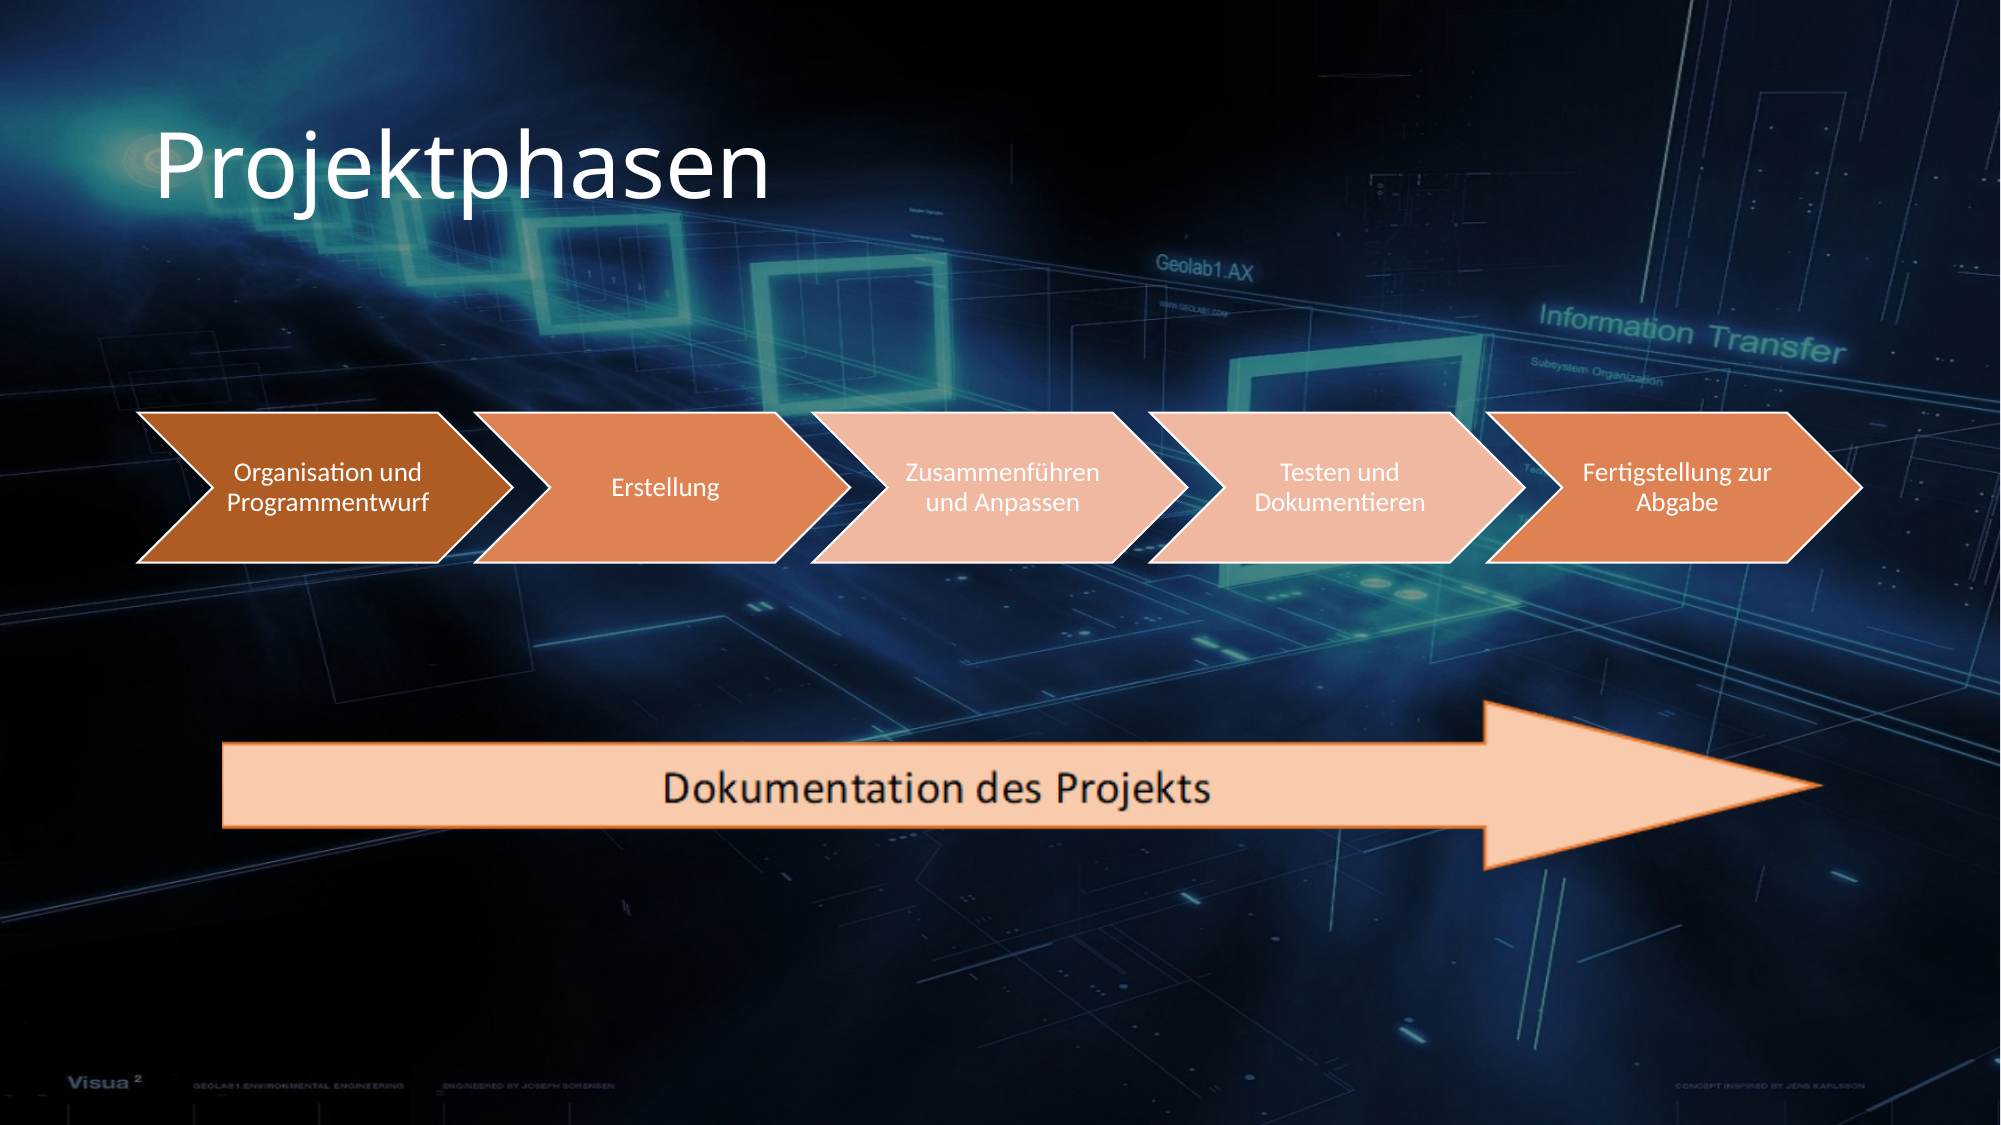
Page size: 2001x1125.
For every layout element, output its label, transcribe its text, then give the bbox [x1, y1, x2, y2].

title Projektphasen [137, 59, 1863, 278]
picture [0, 0, 2001, 1125]
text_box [137, 299, 1863, 676]
